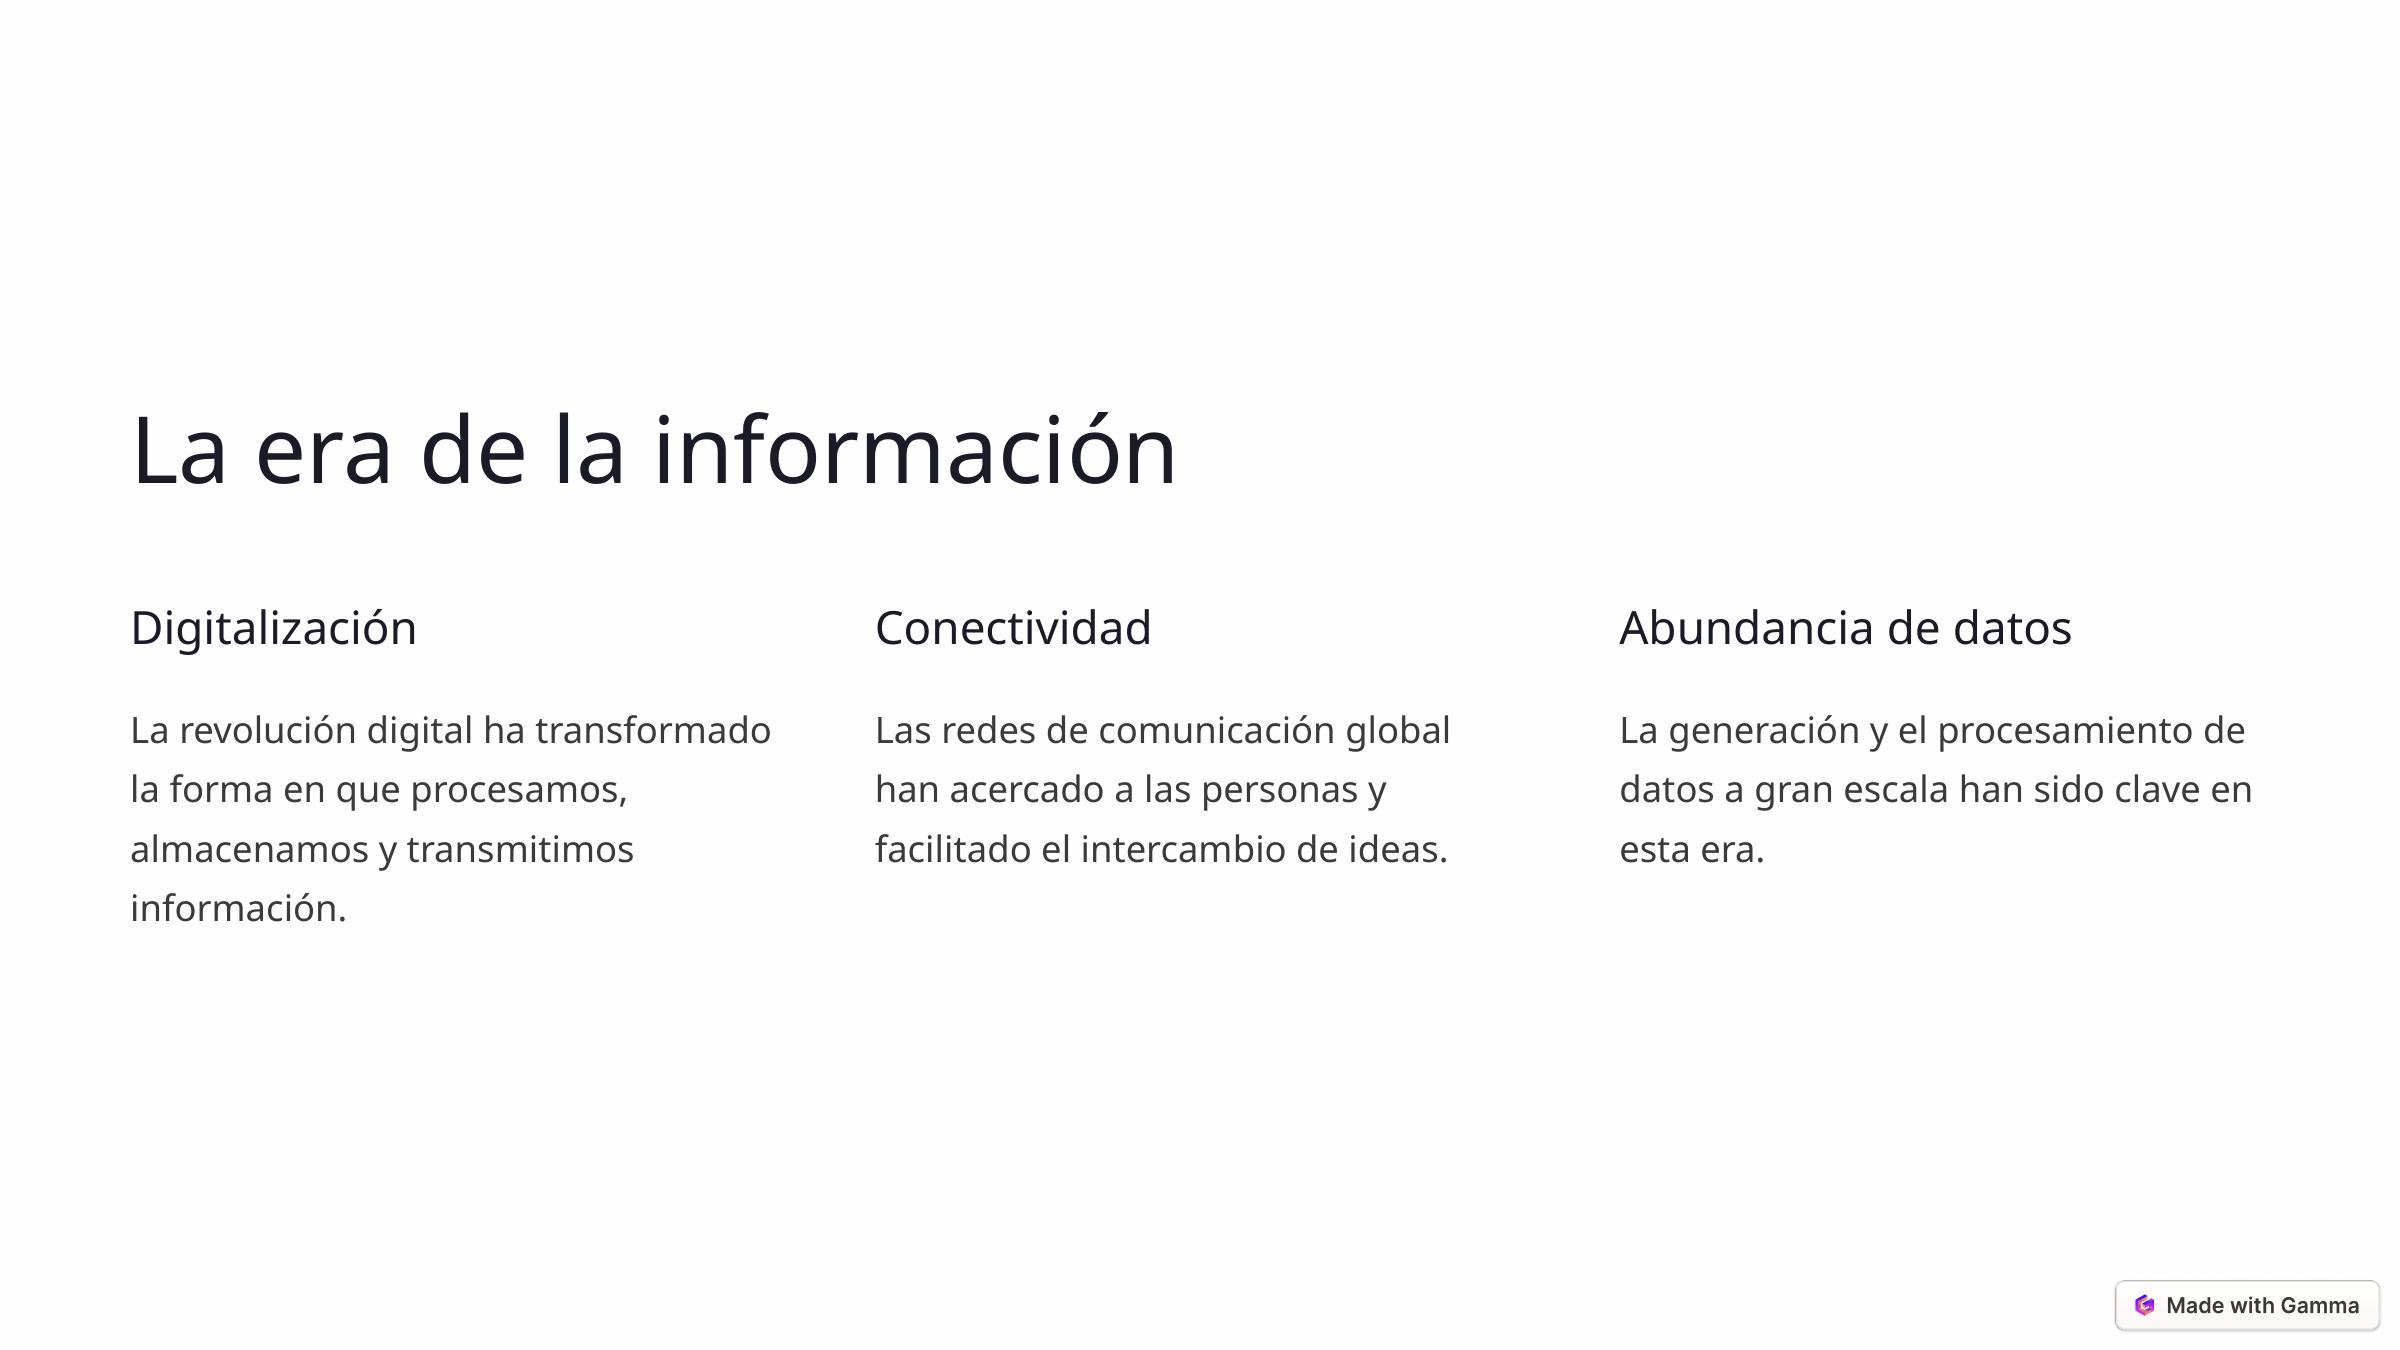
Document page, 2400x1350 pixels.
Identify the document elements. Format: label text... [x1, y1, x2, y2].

text_box La generación y el procesamiento de datos a gran escala han sido clave en esta era. [1619, 691, 2272, 870]
text_box La revolución digital ha transformado la forma en que procesamos, almacenamos y transmitimos información. [130, 691, 783, 930]
text_box Digitalización [130, 596, 596, 655]
text_box Las redes de comunicación global han acercado a las personas y facilitado el intercambio de ideas. [874, 691, 1528, 870]
text_box Abundancia de datos [1619, 596, 2085, 655]
text_box Conectividad [874, 596, 1340, 655]
text_box La era de la información [130, 386, 1165, 504]
picture [2106, 1271, 2389, 1339]
